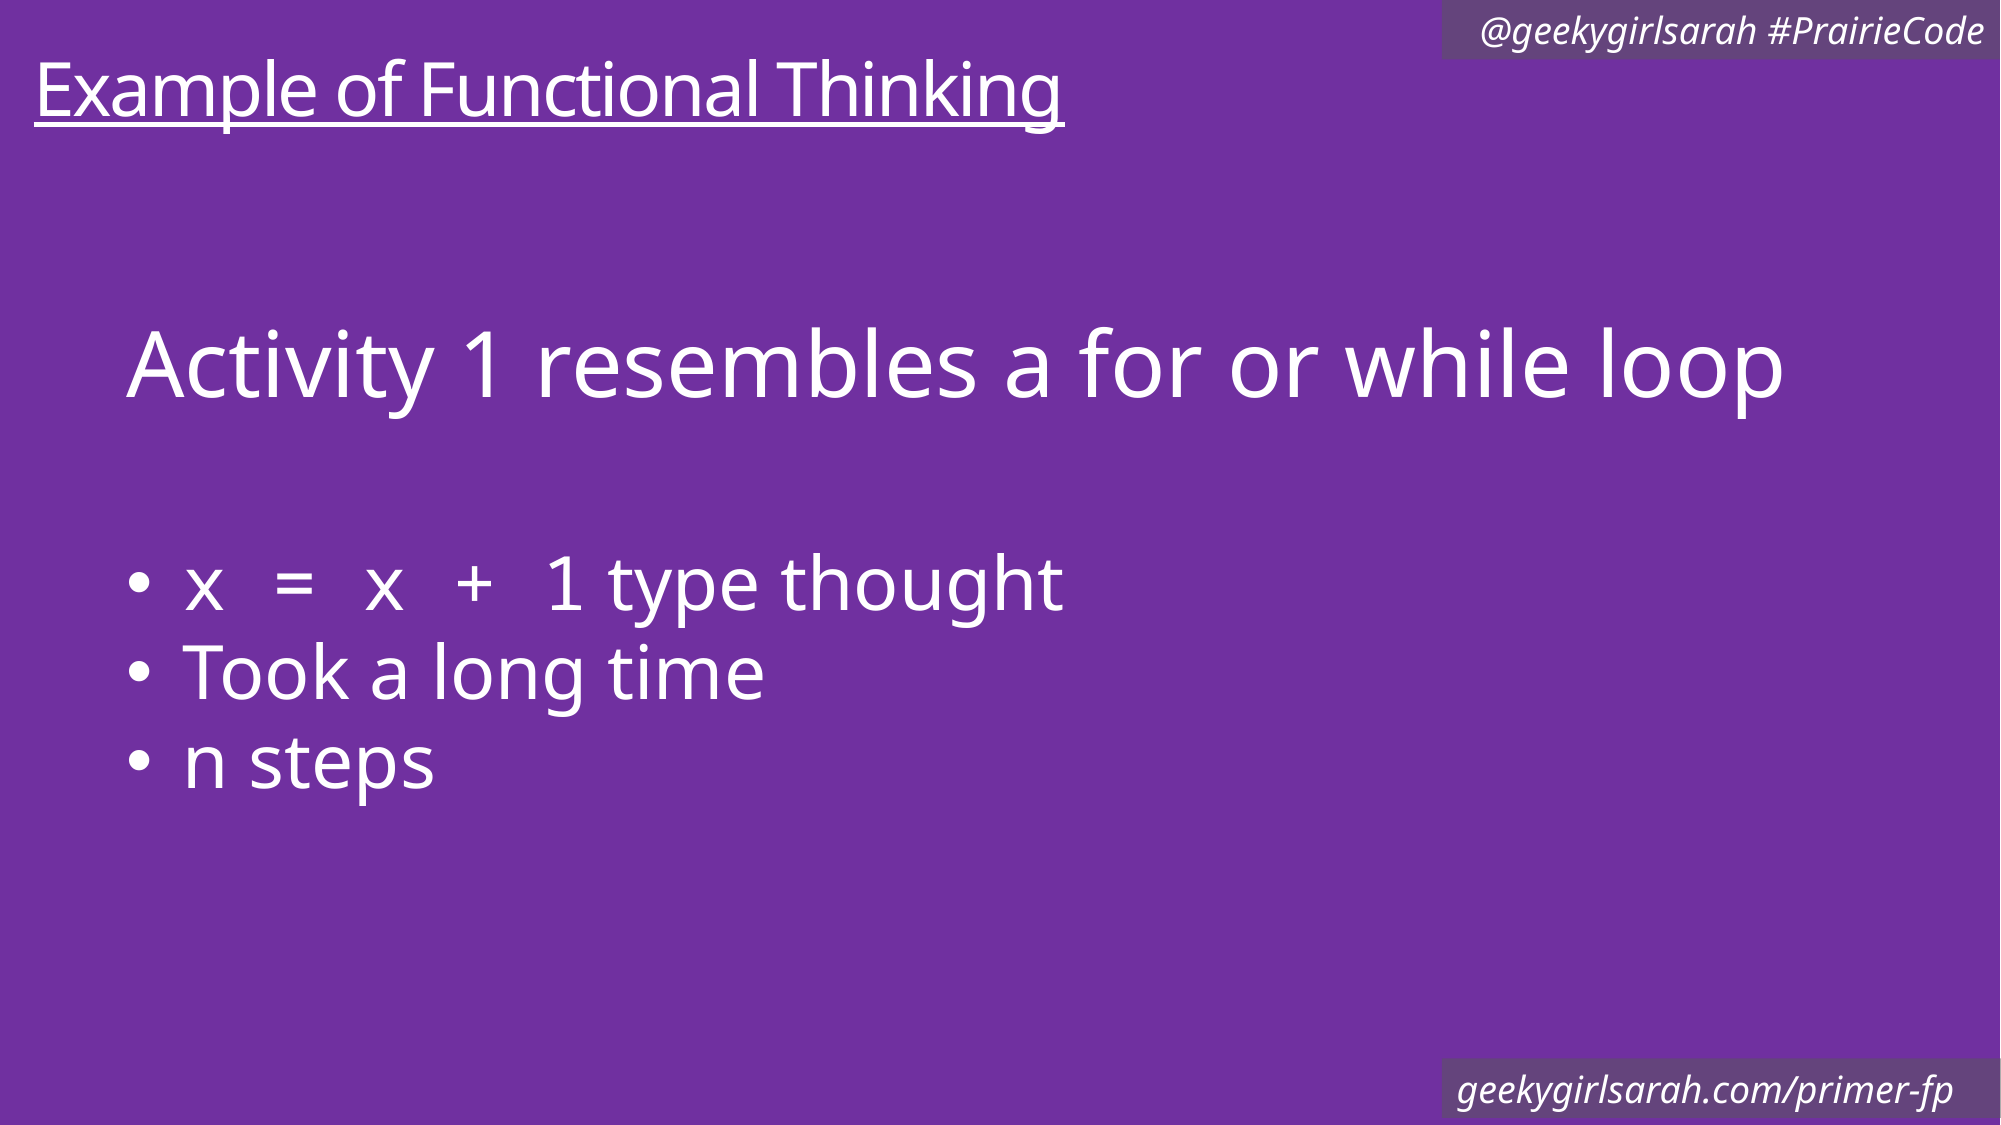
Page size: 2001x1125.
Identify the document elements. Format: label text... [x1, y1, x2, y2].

title Example of Functional Thinking [18, 6, 1875, 180]
list Activity 1 resembles a for or while loop x = x + 1 type thought Took a long time n steps [111, 179, 1876, 948]
